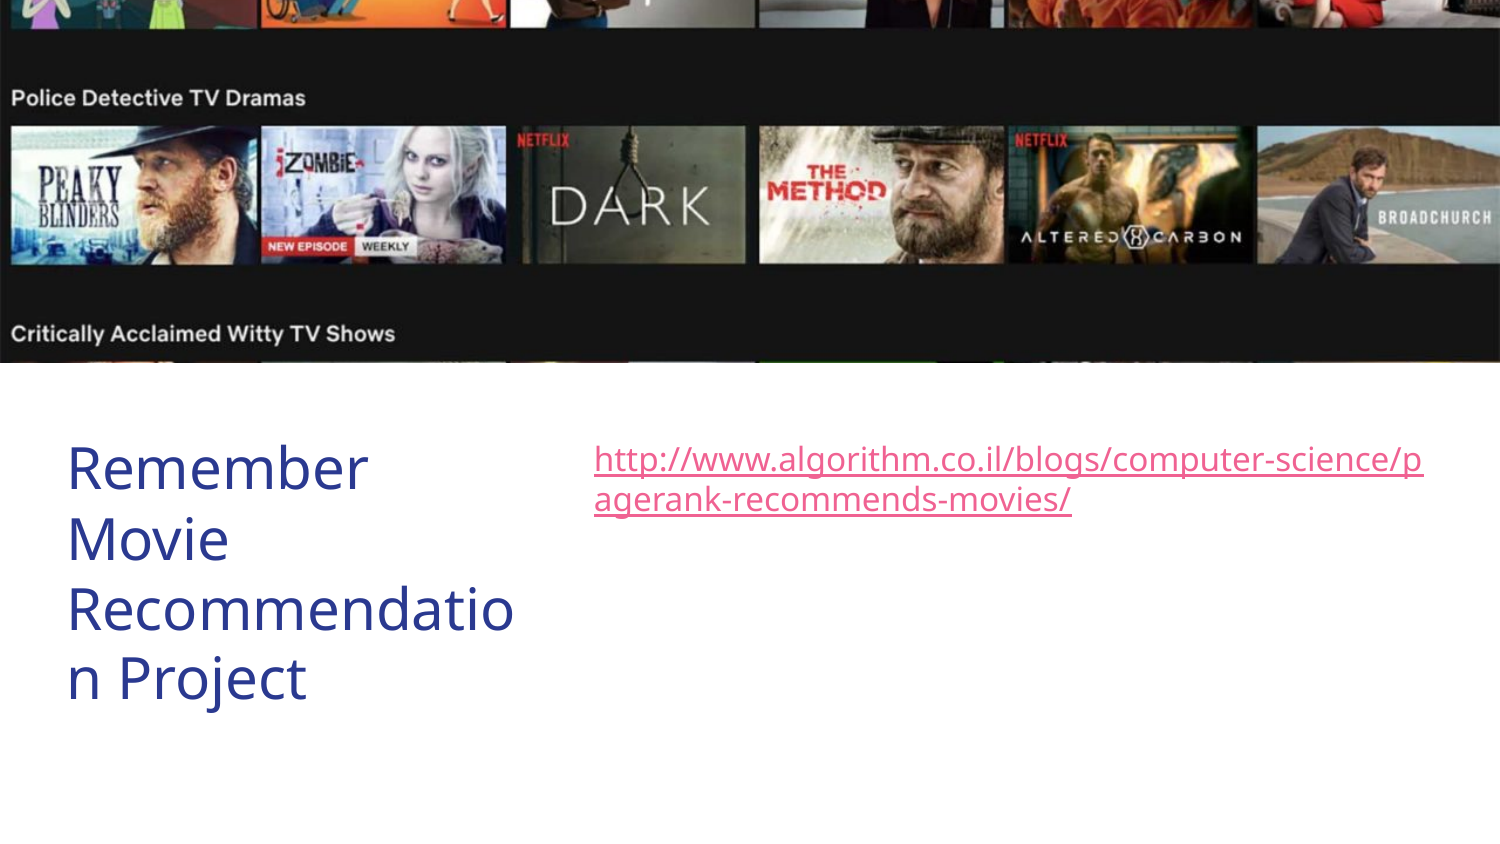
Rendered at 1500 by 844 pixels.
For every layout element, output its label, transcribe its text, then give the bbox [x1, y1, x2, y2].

list http://www.algorithm.co.il/blogs/computer-science/pagerank-recommends-movies/ [578, 416, 1448, 751]
title Remember Movie Recommendation Project [51, 416, 563, 751]
picture [0, 0, 1500, 363]
